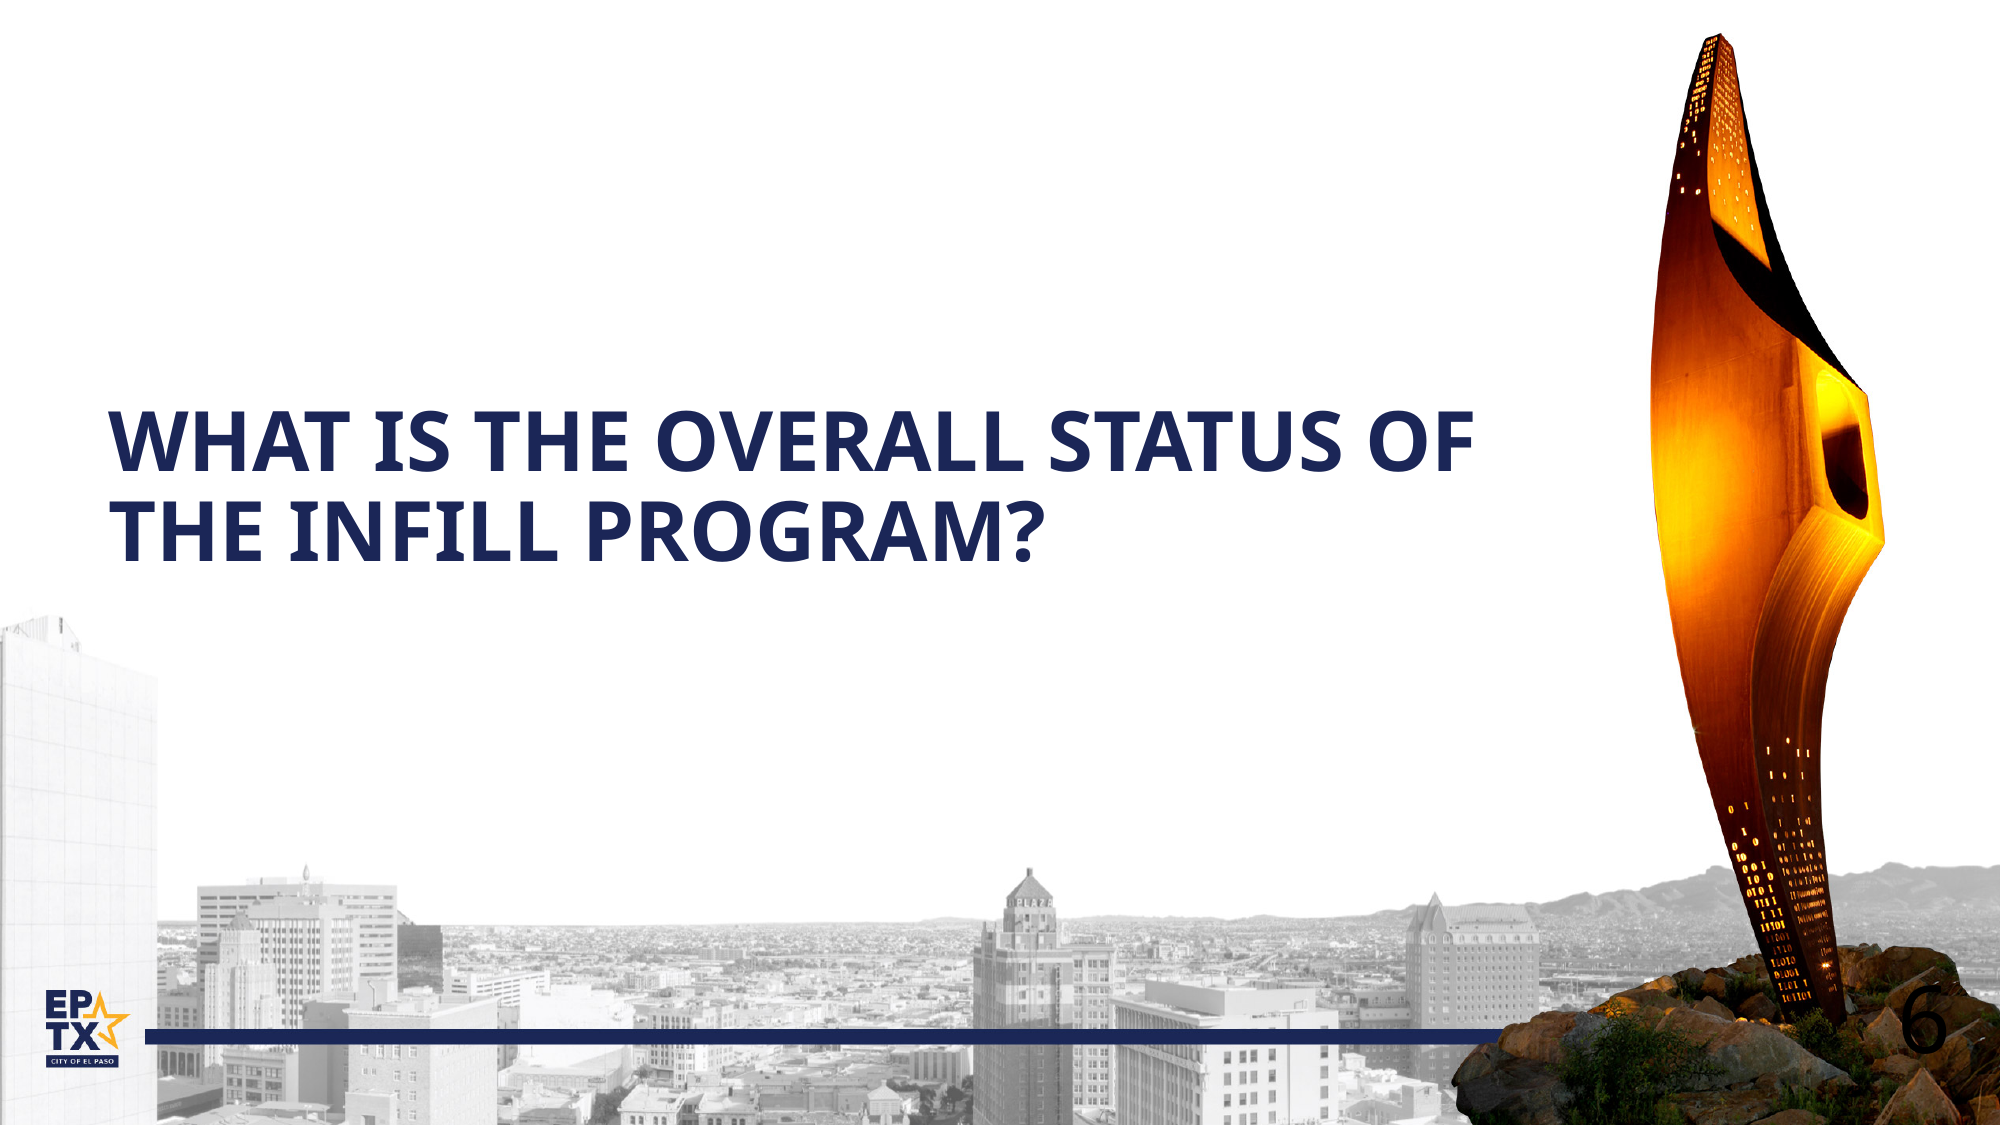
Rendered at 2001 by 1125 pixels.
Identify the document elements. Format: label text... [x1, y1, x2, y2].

text_box What is the overall status of the infill program? [100, 392, 1612, 658]
slide_number 6 [1829, 966, 1967, 1096]
picture [0, 0, 2000, 1125]
